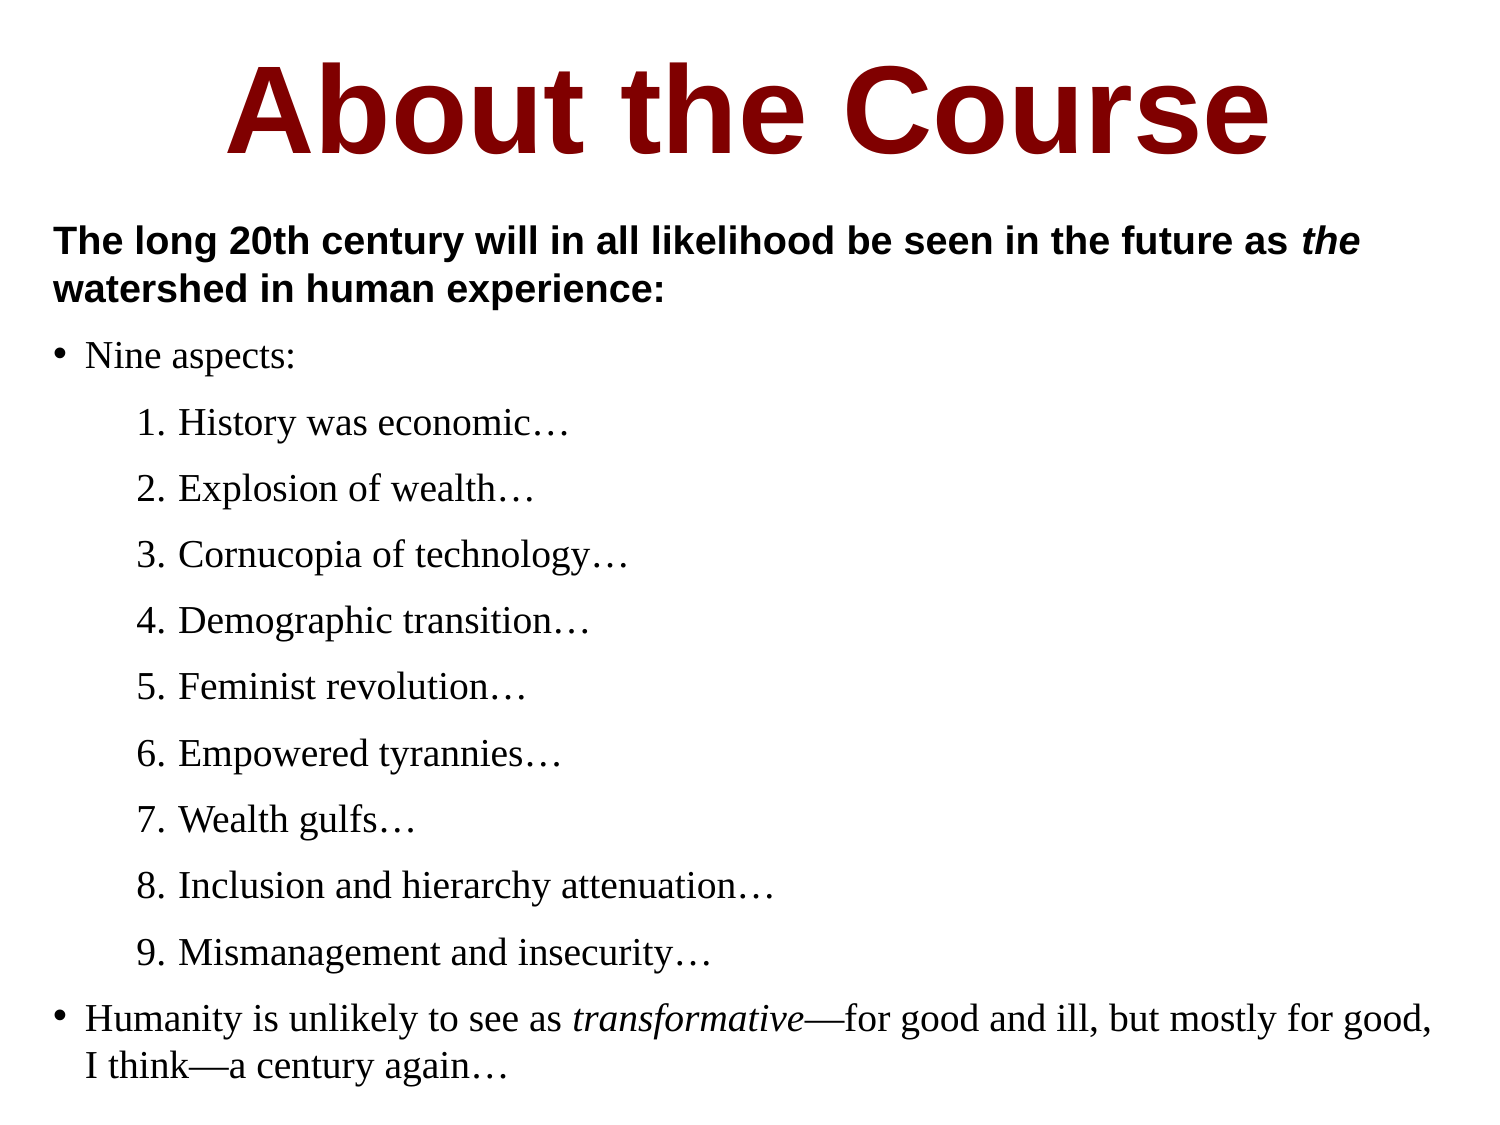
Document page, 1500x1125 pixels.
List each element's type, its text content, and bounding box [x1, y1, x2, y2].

list The long 20th century will in all likelihood be seen in the future as the watershed in human experience: Nine aspects: History was economic… Explosion of wealth… Cornucopia of technology… Demographic transition… Feminist revolution… Empowered tyrannies… Wealth gulfs… Inclusion and hierarchy attenuation… Mismanagement and insecurity… Humanity is unlikely to see as transformative—for good and ill, but mostly for good, I think—a century again… [44, 207, 1453, 1094]
title About the Course [44, 0, 1453, 207]
